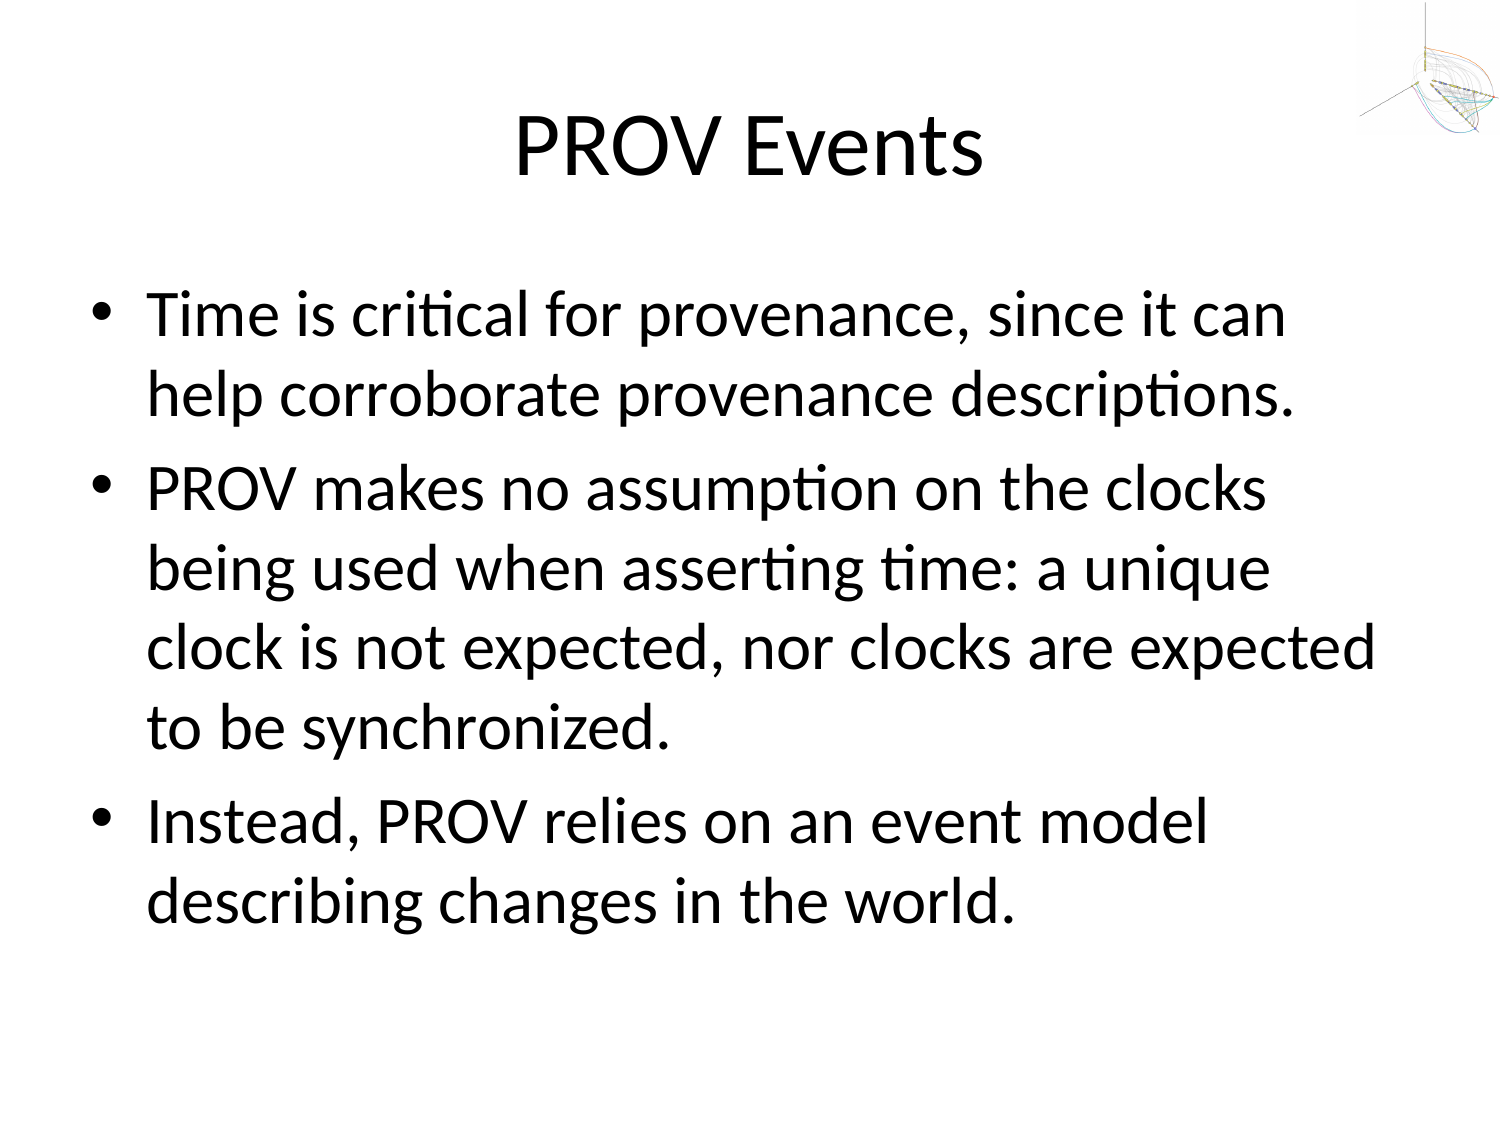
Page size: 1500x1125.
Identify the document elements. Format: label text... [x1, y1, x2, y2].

list Time is critical for provenance, since it can help corroborate provenance descriptions. PROV makes no assumption on the clocks being used when asserting time: a unique clock is not expected, nor clocks are expected to be synchronized. Instead, PROV relies on an event model describing changes in the world. [75, 262, 1425, 1005]
title PROV Events [75, 45, 1425, 233]
picture [1356, 0, 1500, 135]
